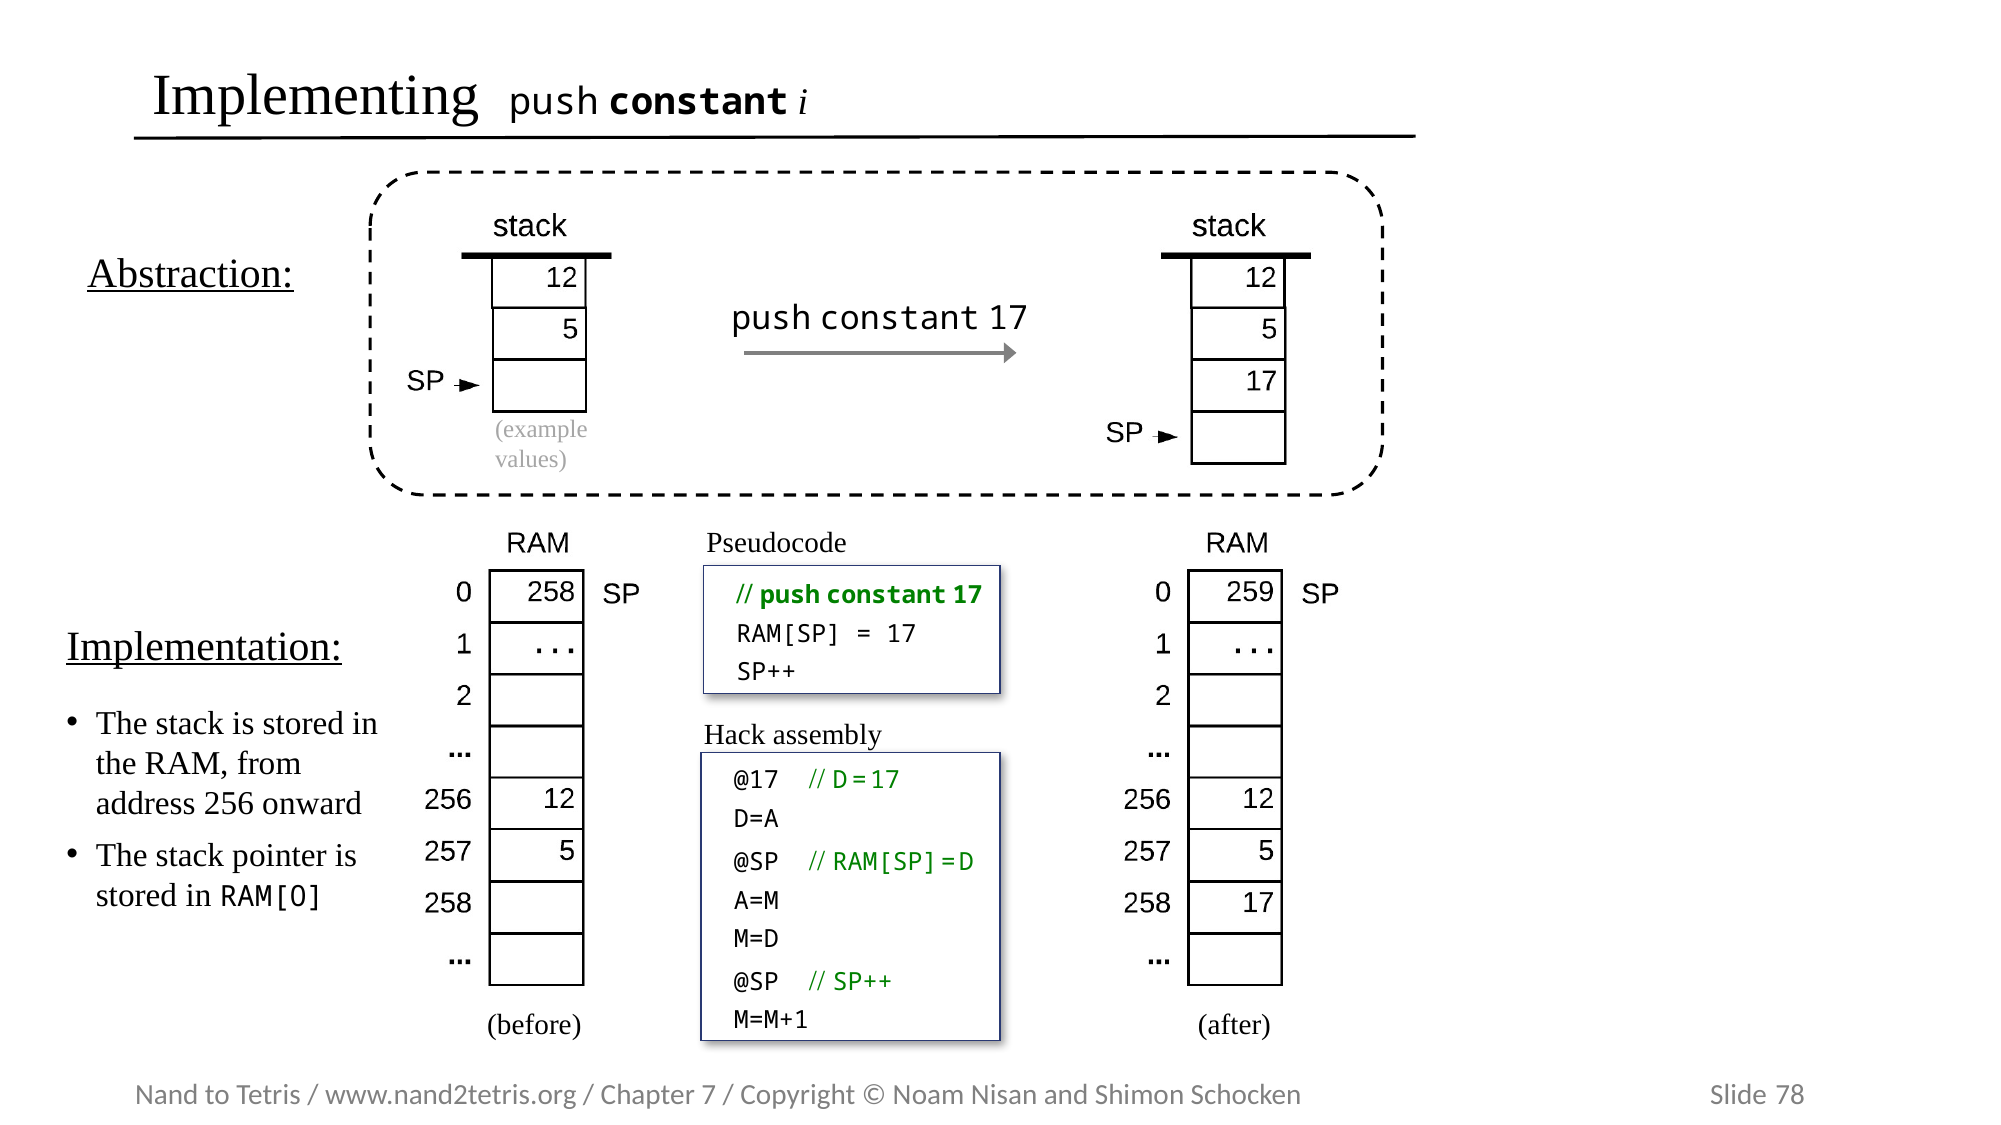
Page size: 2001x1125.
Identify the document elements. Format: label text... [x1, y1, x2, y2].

text_box (before) (after) [472, 1000, 1323, 1048]
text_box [689, 708, 1071, 1041]
text_box Abstraction: [72, 238, 325, 366]
text_box [378, 171, 1375, 196]
title Implementing push constant i [137, 48, 1417, 144]
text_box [691, 516, 1193, 694]
text_box Implementation: [51, 611, 363, 693]
text_box [369, 197, 378, 471]
text_box The stack is stored in the RAM, from address 256 onward The stack pointer is stored in RAM[0] [51, 693, 378, 921]
picture [378, 196, 1381, 1000]
